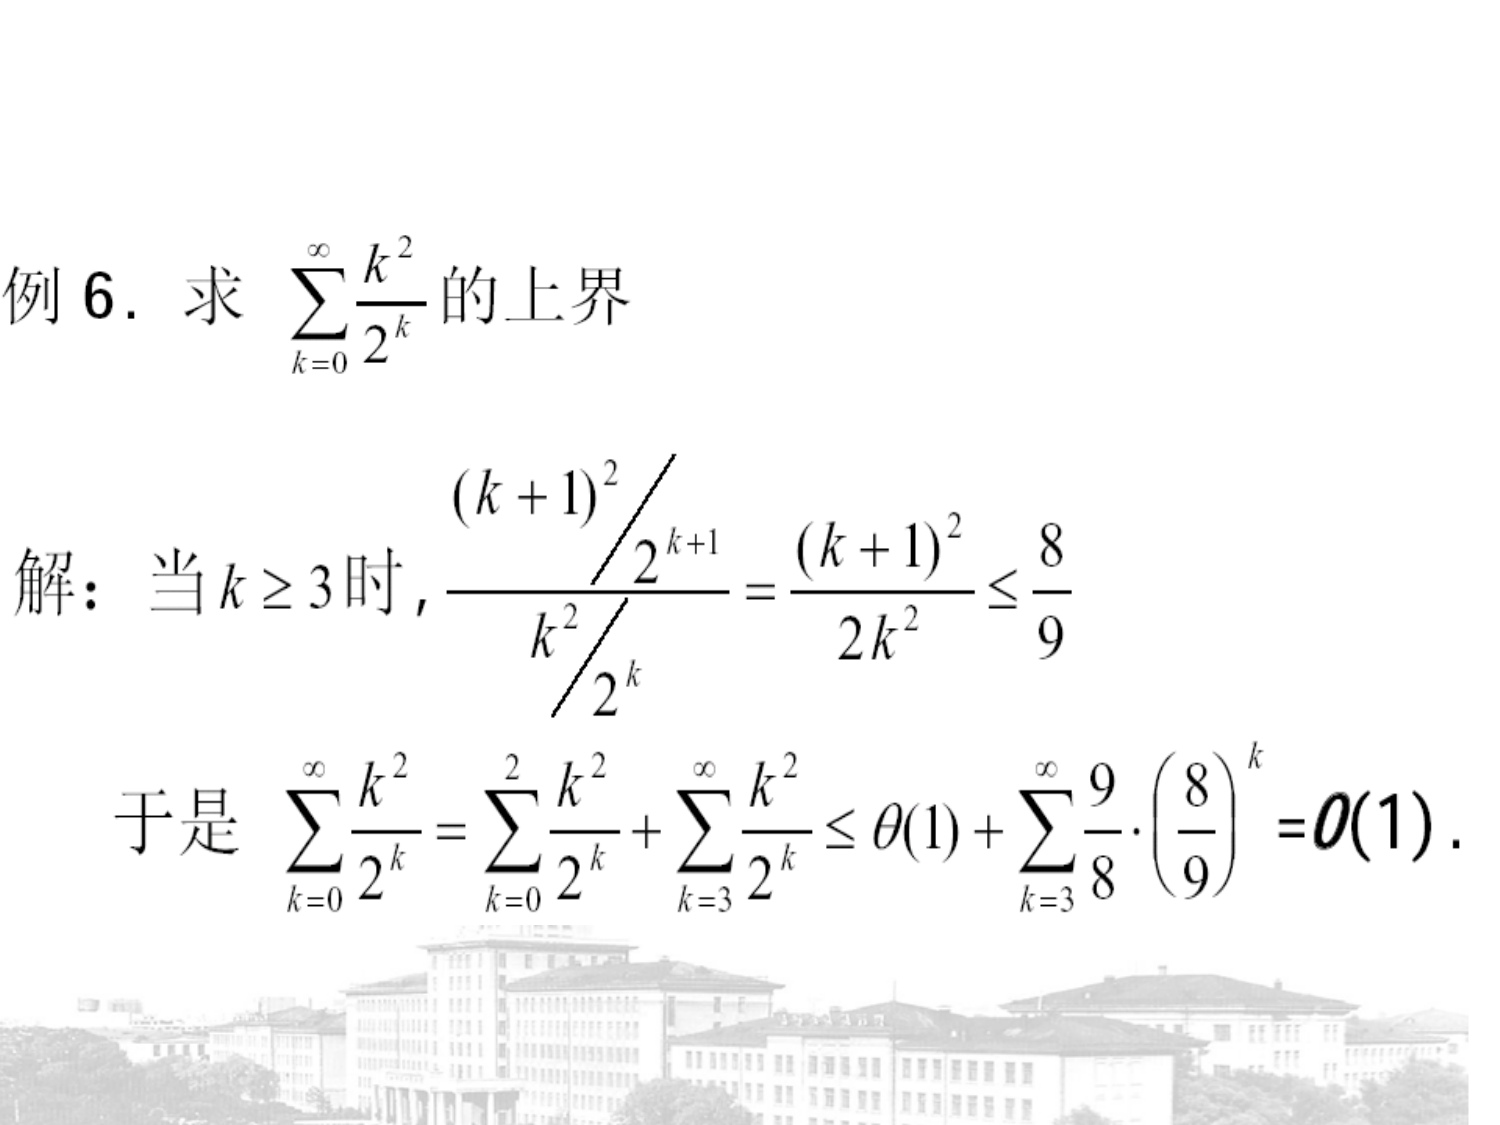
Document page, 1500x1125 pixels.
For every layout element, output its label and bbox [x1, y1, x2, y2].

picture [0, 220, 638, 388]
picture [0, 449, 1500, 1125]
